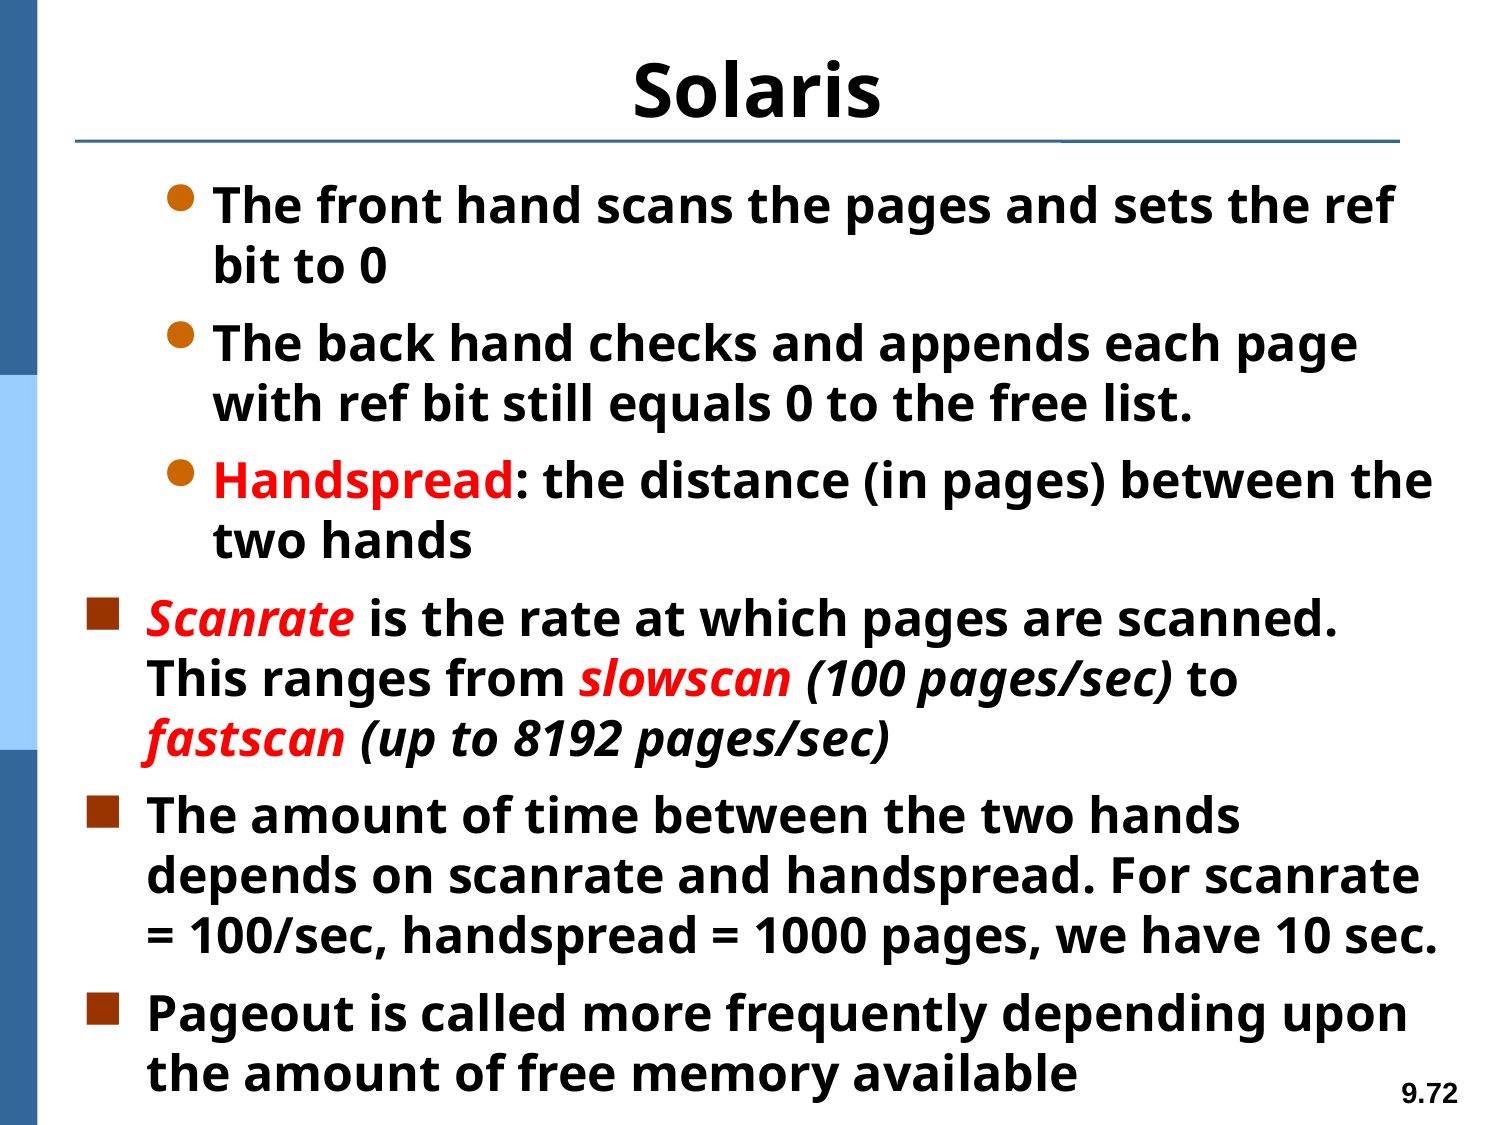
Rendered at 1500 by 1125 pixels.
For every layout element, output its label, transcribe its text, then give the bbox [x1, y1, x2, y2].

title Solaris [92, 45, 1443, 141]
list The front hand scans the pages and sets the ref bit to 0 The back hand checks and appends each page with ref bit still equals 0 to the free list. Handspread: the distance (in pages) between the two hands Scanrate is the rate at which pages are scanned. This ranges from slowscan (100 pages/sec) to fastscan (up to 8192 pages/sec) The amount of time between the two hands depends on scanrate and handspread. For scanrate = 100/sec, handspread = 1000 pages, we have 10 sec. Pageout is called more frequently depending upon the amount of free memory available [75, 165, 1463, 910]
